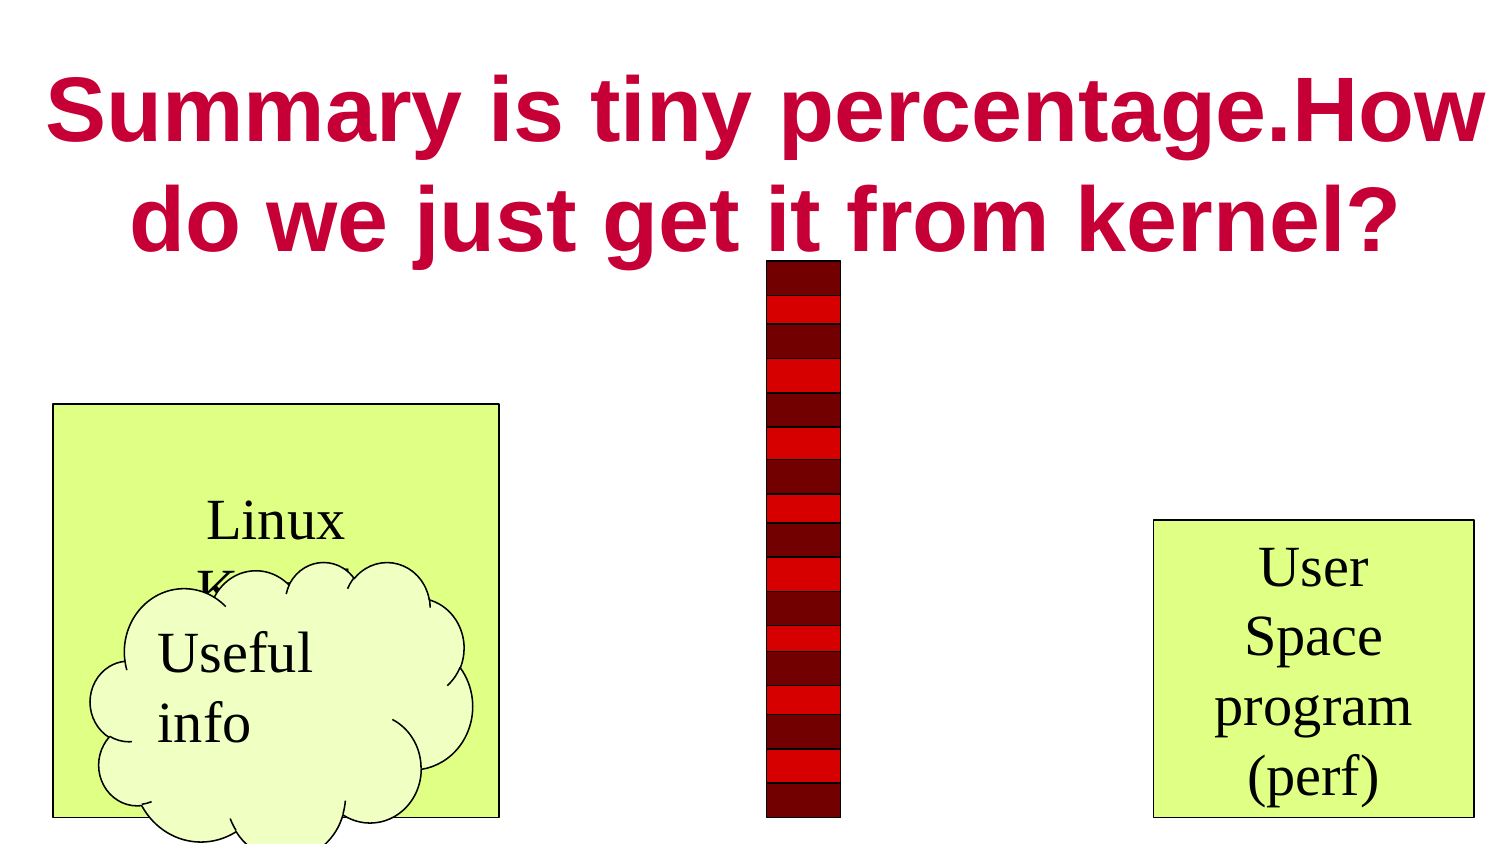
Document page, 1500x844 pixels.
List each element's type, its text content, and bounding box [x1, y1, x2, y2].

title Summary is tiny percentage.How do we just get it from kernel? [16, 103, 1500, 217]
text_box Useful info [90, 562, 473, 844]
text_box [766, 260, 841, 818]
text_box User Space program (perf) [1153, 520, 1474, 818]
text_box Linux Kernel [53, 403, 499, 818]
